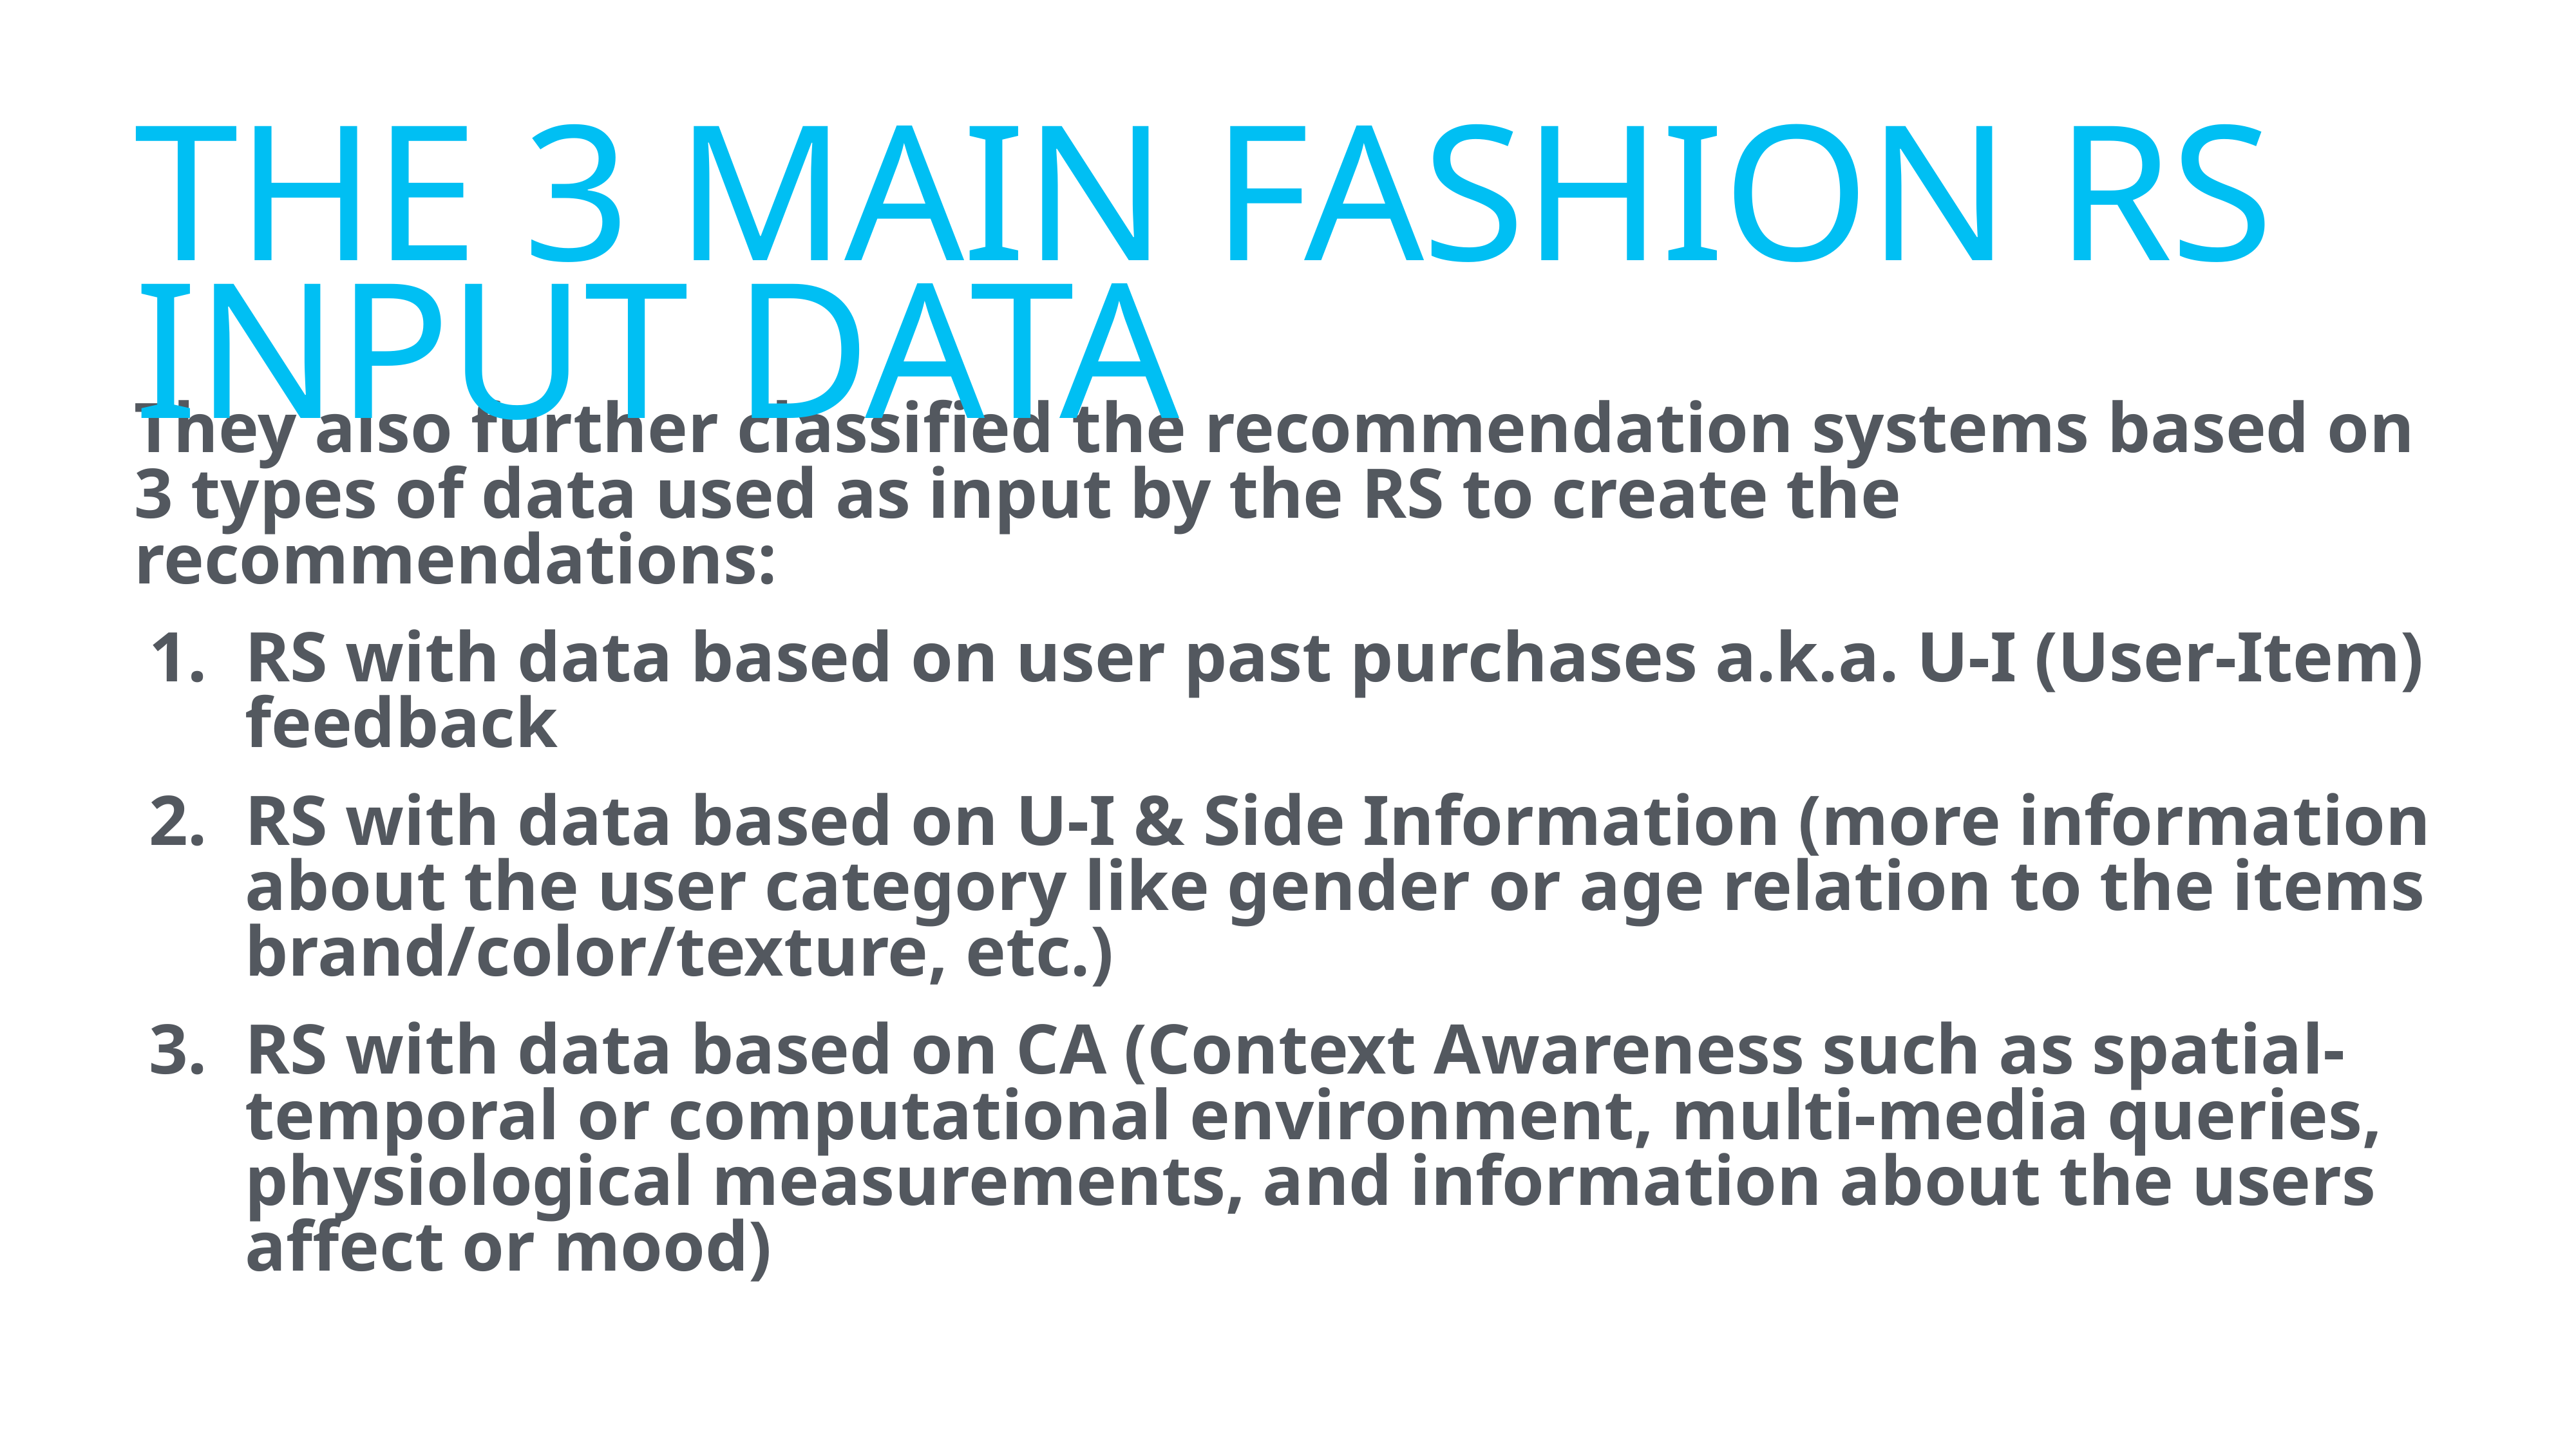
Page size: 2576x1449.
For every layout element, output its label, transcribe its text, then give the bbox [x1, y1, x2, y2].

list They also further classified the recommendation systems based on 3 types of data used as input by the RS to create the recommendations: RS with data based on user past purchases a.k.a. U-I (User-Item) feedback RS with data based on U-I & Side Information (more information about the user category like gender or age relation to the items brand/color/texture, etc.) RS with data based on CA (Context Awareness such as spatial-temporal or computational environment, multi-media queries, physiological measurements, and information about the users affect or mood) [128, 393, 2448, 1321]
title The 3 main fashion rs input data [128, 128, 2448, 372]
